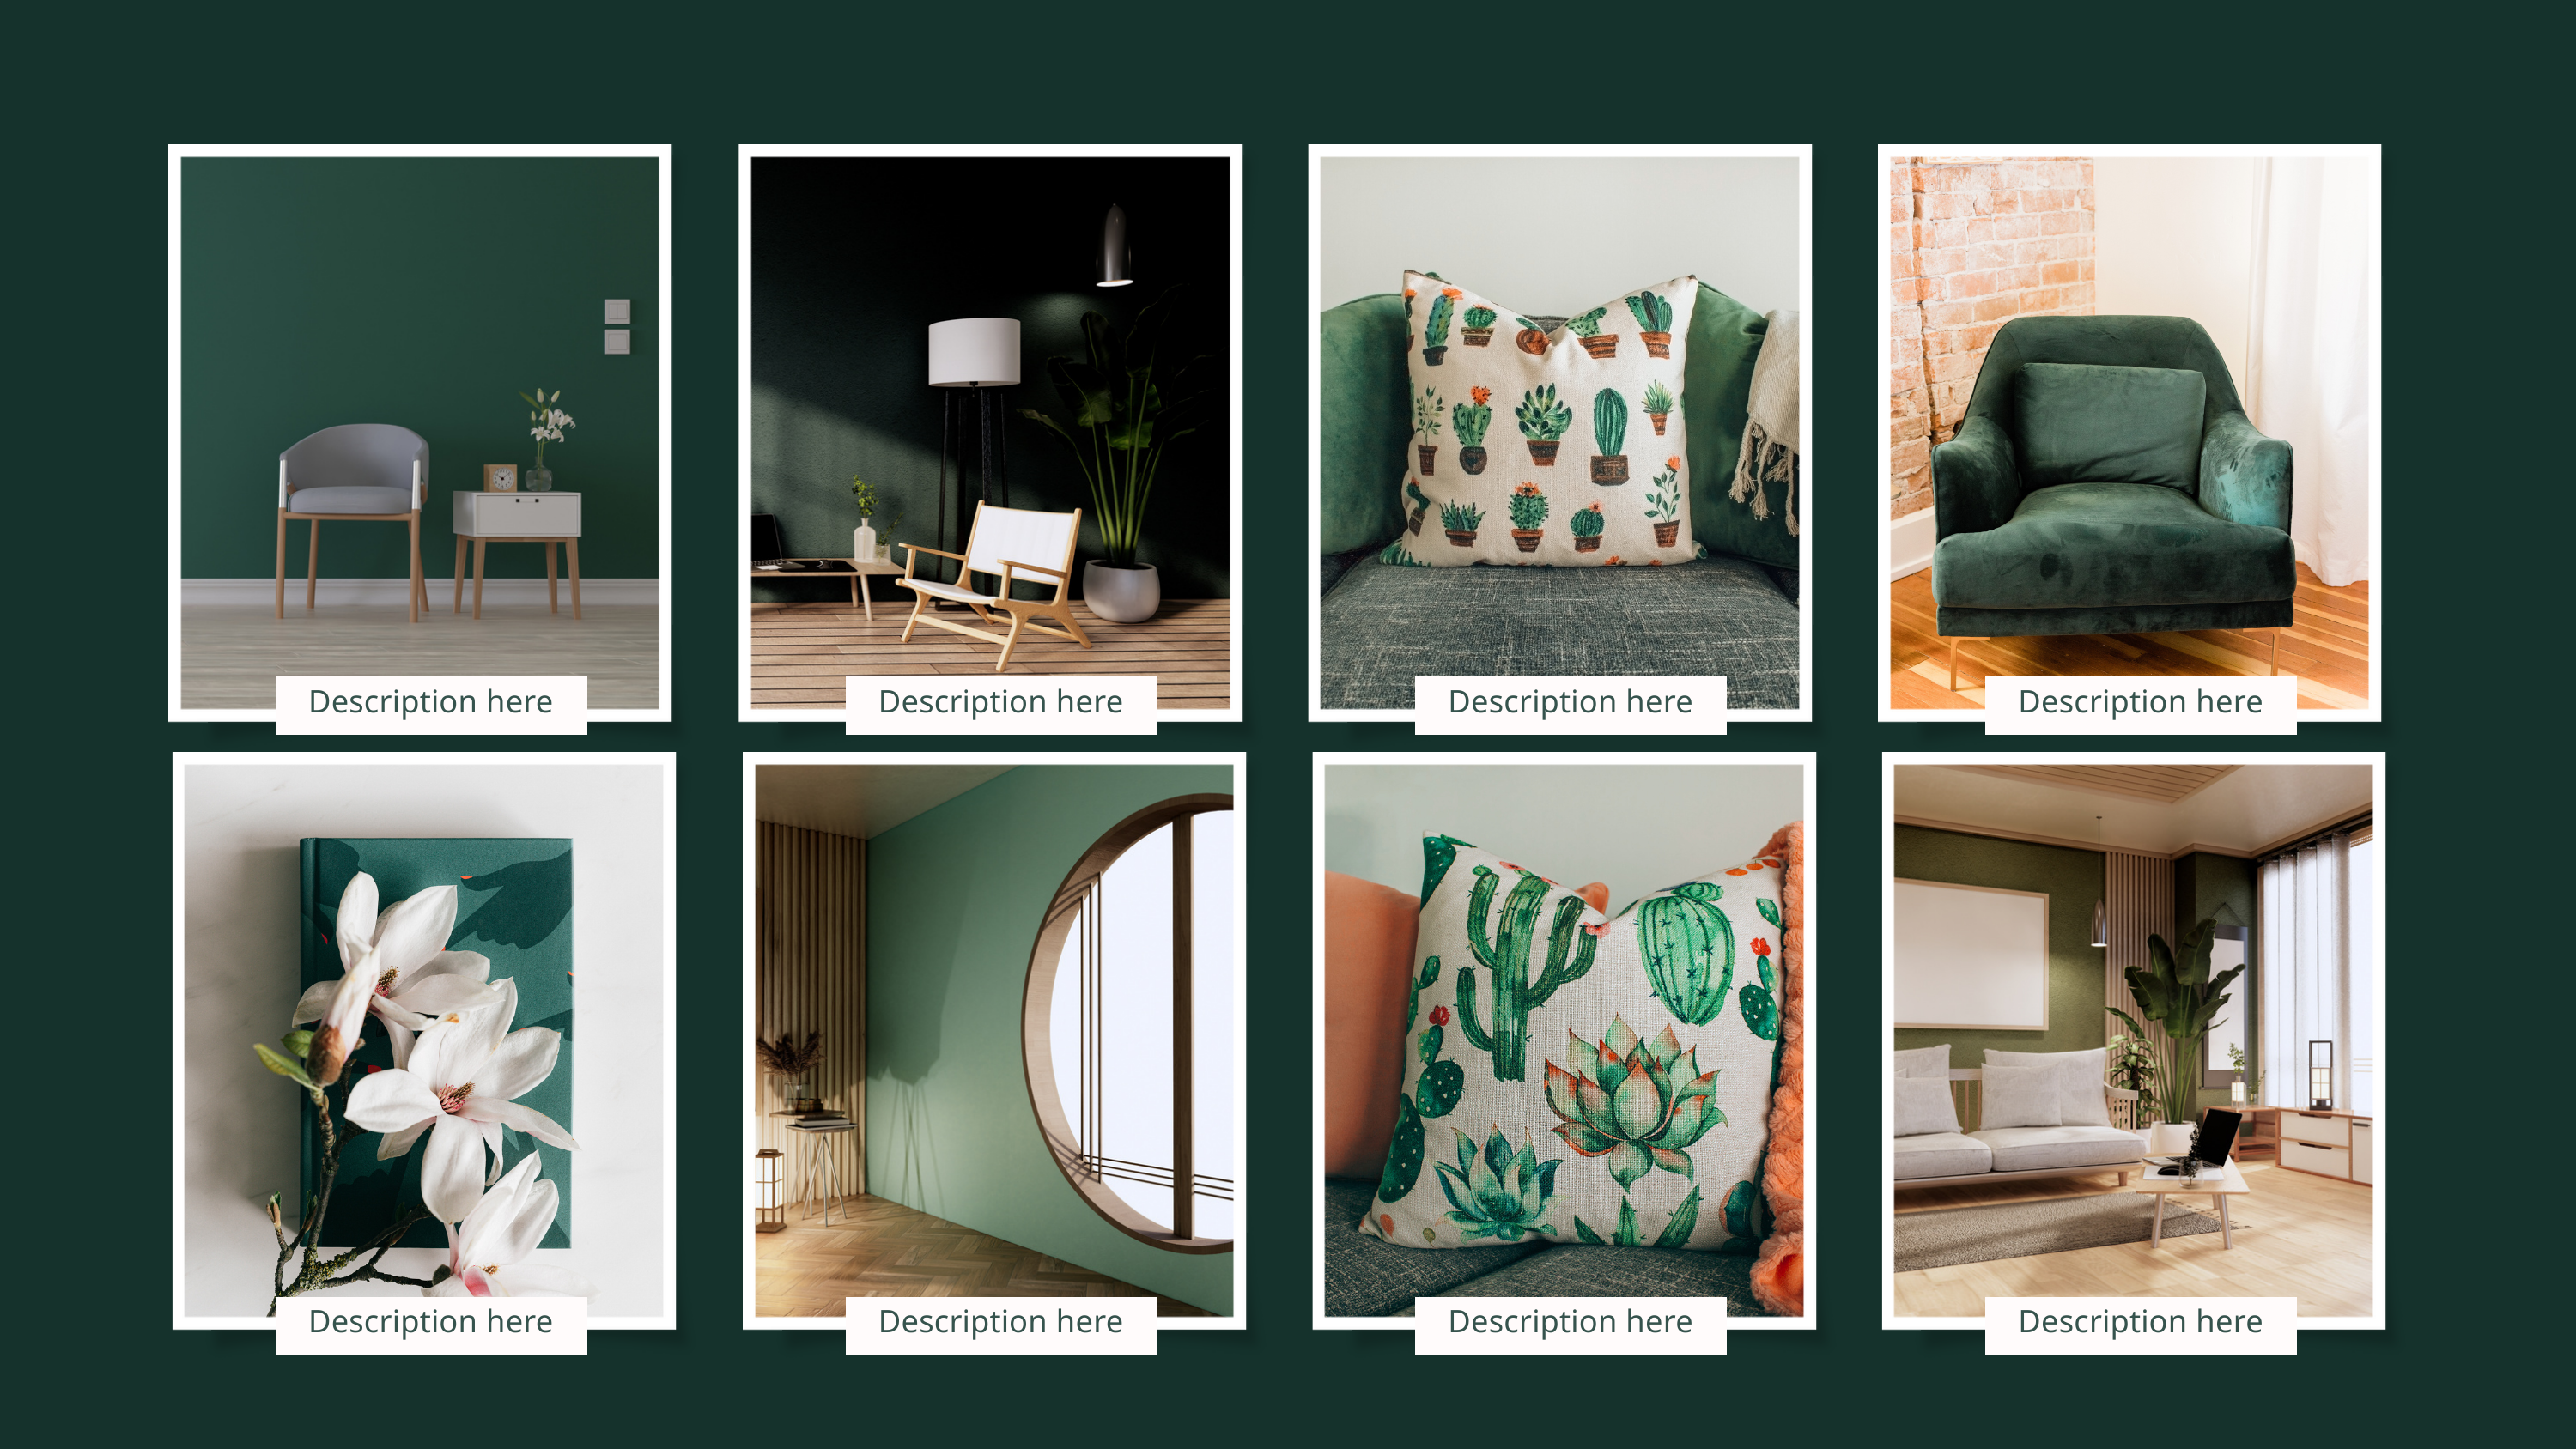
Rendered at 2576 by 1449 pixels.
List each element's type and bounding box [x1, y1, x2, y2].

text_box [742, 751, 1269, 1360]
text_box [845, 1296, 1157, 1356]
text_box [1984, 676, 2297, 736]
text_box [172, 751, 699, 1360]
text_box [1308, 144, 1834, 753]
text_box [1414, 676, 1728, 736]
text_box [1877, 144, 2404, 753]
text_box [738, 144, 1265, 753]
text_box [1312, 751, 1838, 1360]
text_box [1881, 751, 2409, 1360]
text_box [275, 1296, 587, 1356]
text_box [1984, 1296, 2297, 1356]
text_box [275, 676, 587, 736]
text_box [167, 144, 695, 753]
text_box [1414, 1296, 1728, 1356]
text_box [845, 676, 1157, 736]
